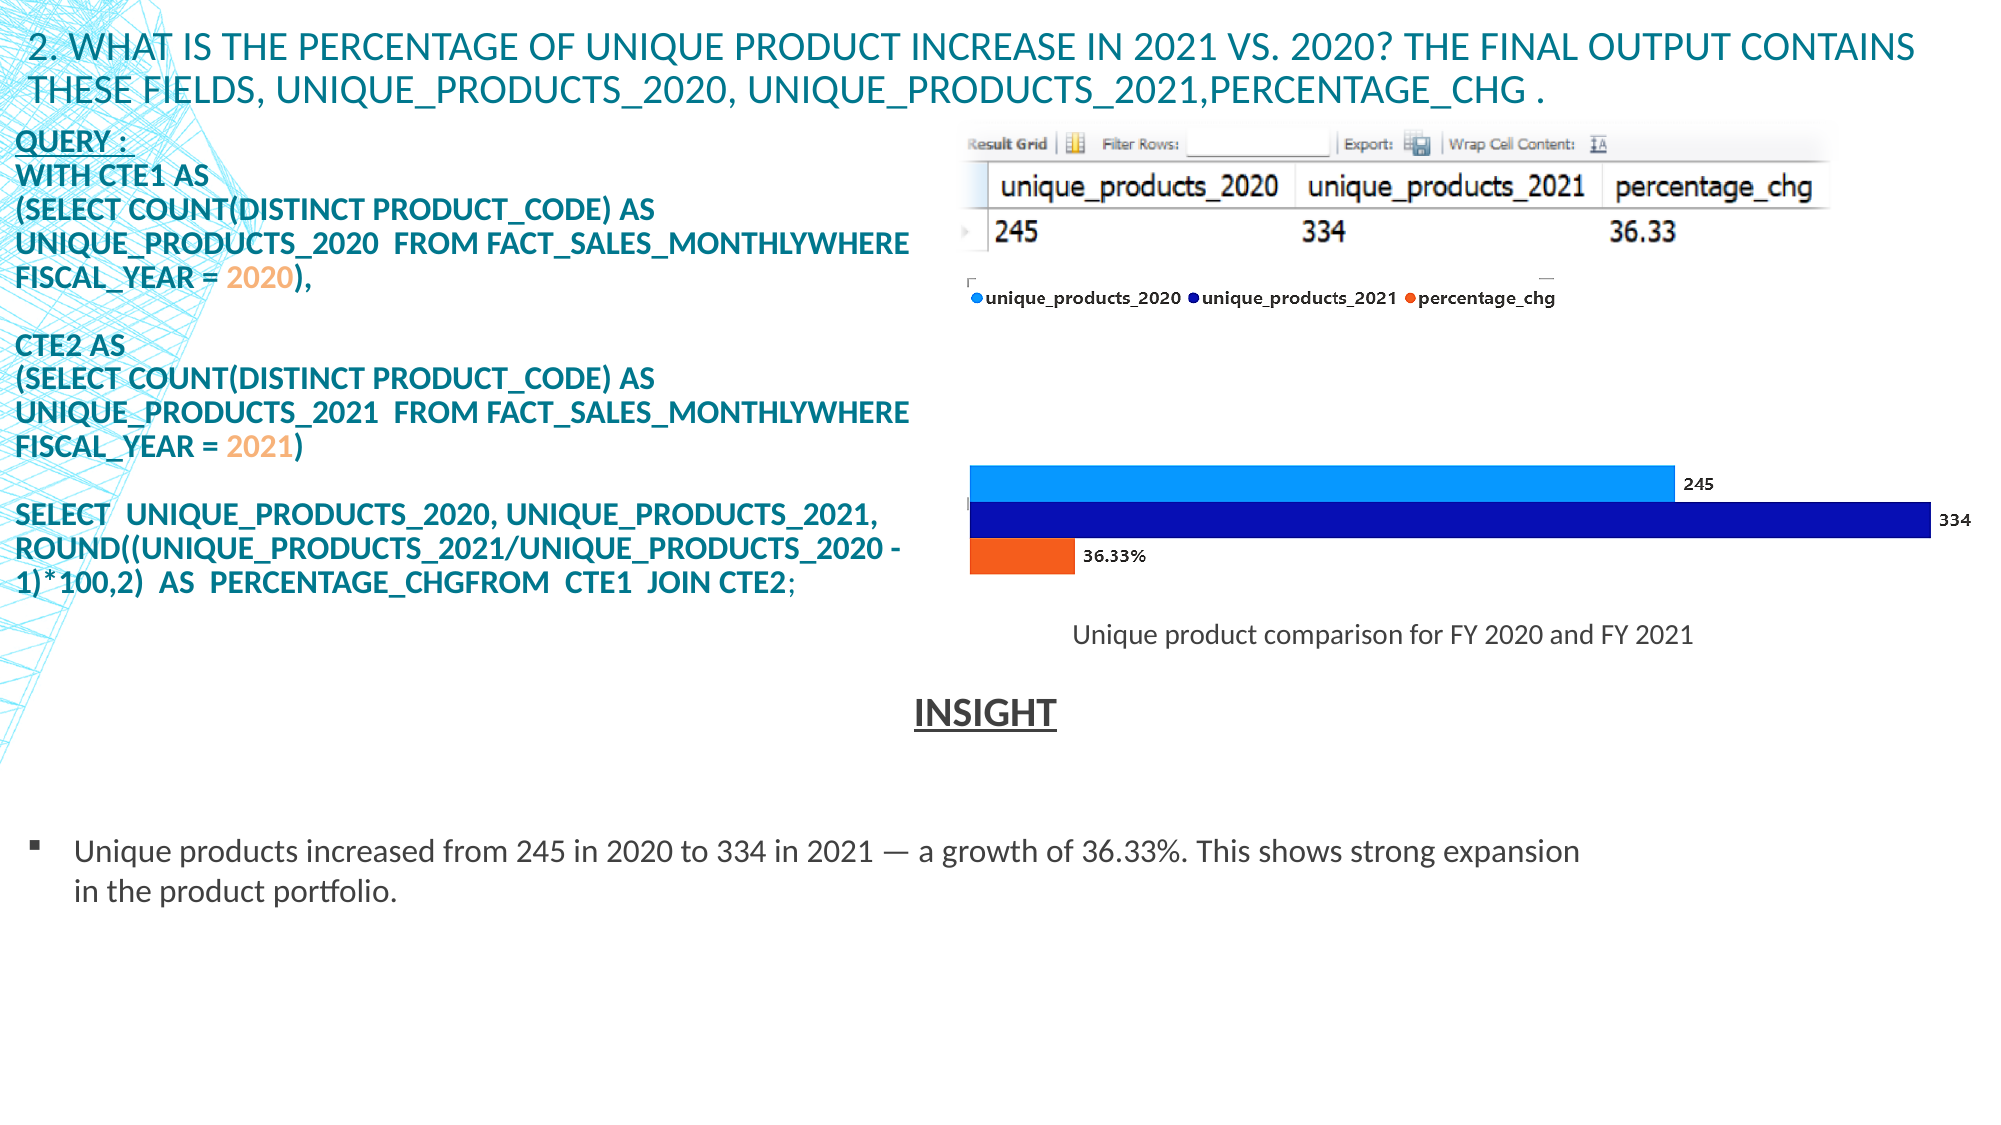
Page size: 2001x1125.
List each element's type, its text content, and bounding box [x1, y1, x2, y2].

text_box INSIGHT [899, 676, 1073, 742]
text_box Unique product comparison for FY 2020 and FY 2021 [1057, 608, 1823, 658]
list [967, 278, 2000, 608]
text_box Query : with cte1 as (SELECT COUNT(DISTINCT product_code) AS unique_products_2020 FROM fact_sales_monthlyWHERE fiscal_year = 2020), cte2 as (SELECT COUNT(DISTINCT product_code) AS unique_products_2021 FROM fact_sales_monthlyWHERE fiscal_year = 2021) select unique_products_2020, unique_products_2021, round((unique_products_2021/unique_products_2020 -1)*100,2) as percentage_chgfrom cte1 join cte2; [0, 119, 932, 608]
title 2. What is the percentage of unique product increase in 2021 vs. 2020? The final output contains these fields, unique_products_2020, unique_products_2021,percentage_chg . [12, 12, 1957, 120]
picture [0, 0, 2001, 1125]
text_box Unique products increased from 245 in 2020 to 334 in 2021 — a growth of 36.33%. This shows strong expansion in the product portfolio. [12, 821, 1611, 917]
